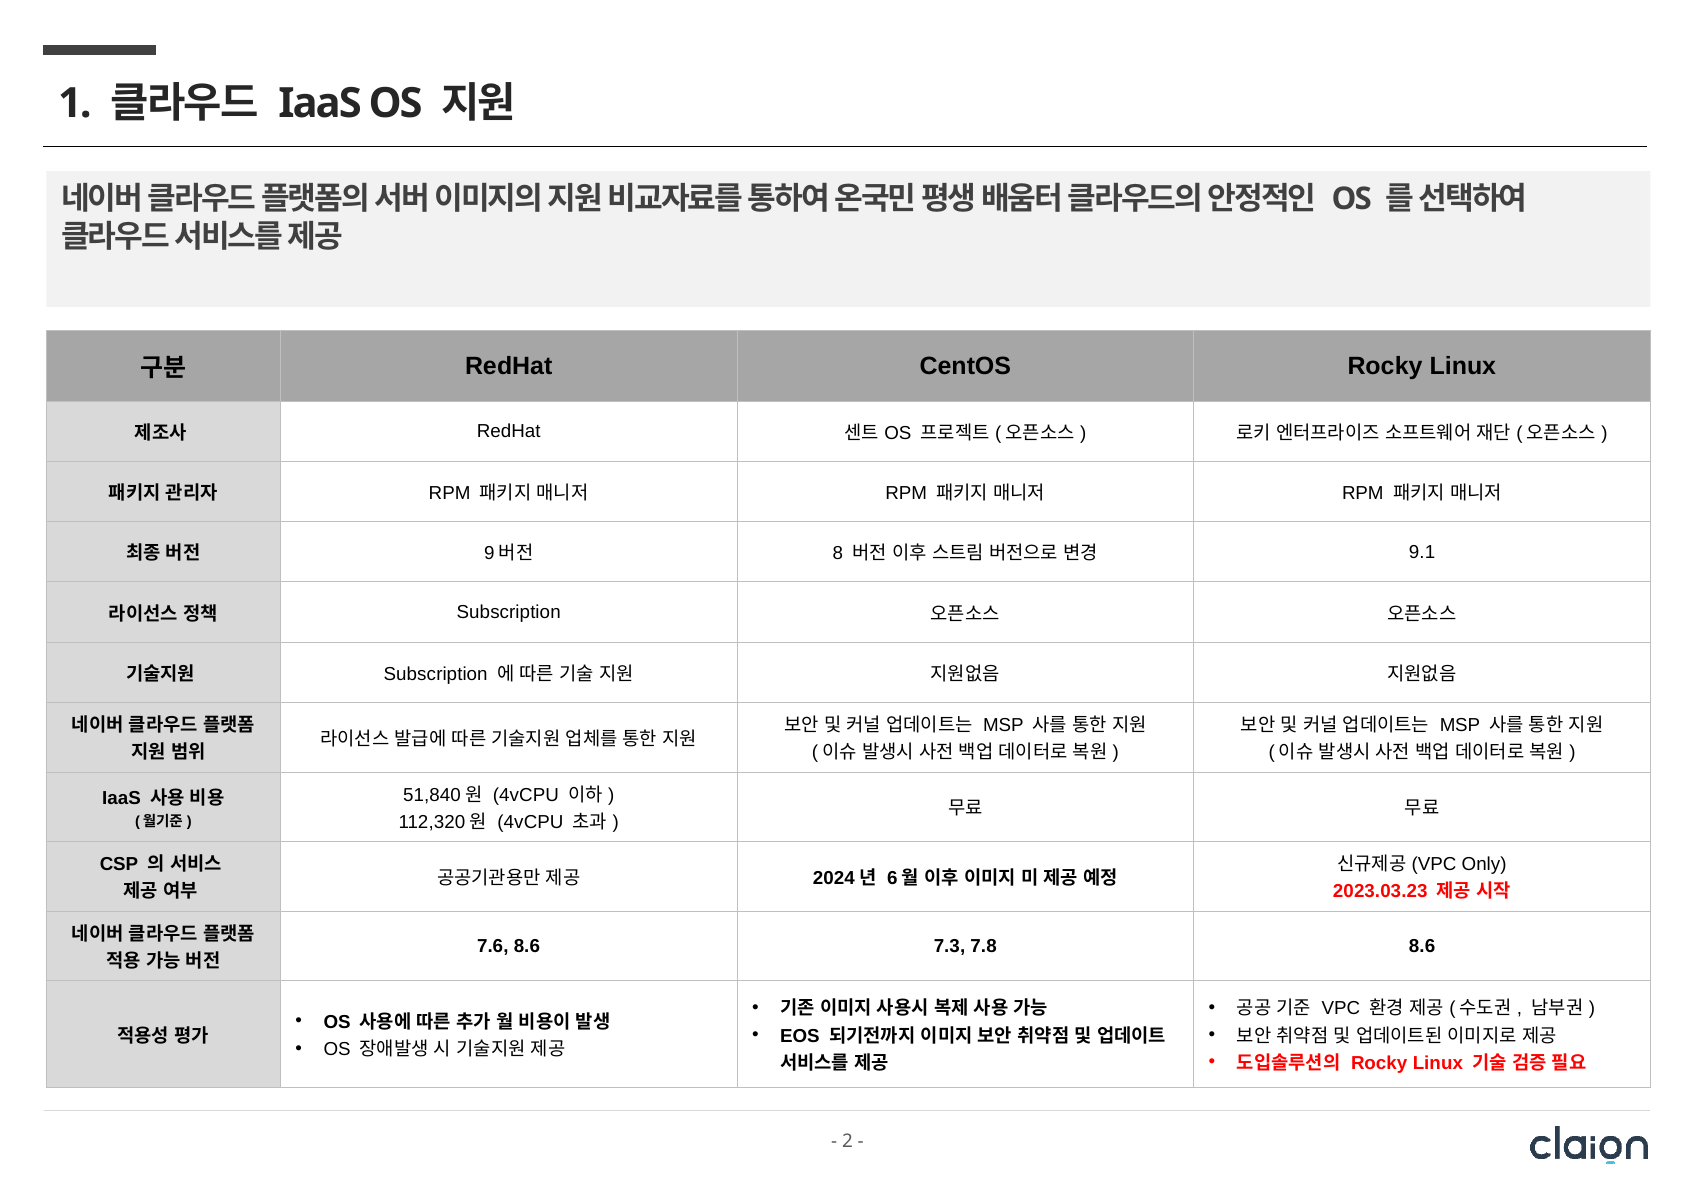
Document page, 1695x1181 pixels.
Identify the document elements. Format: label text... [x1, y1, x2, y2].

table_cell 7.3, 7.8 [738, 912, 1193, 980]
table_cell 보안 및 커널 업데이트는 MSP 사를 통한 지원 (이슈 발생시 사전 백업 데이터로 복원) [738, 703, 1193, 772]
table_cell 로키 엔터프라이즈 소프트웨어 재단(오픈소스) [1194, 402, 1650, 461]
table_header 구분 [47, 331, 280, 401]
table_cell 센트OS 프로젝트(오픈소스) [738, 402, 1193, 461]
table_cell Subscription [281, 582, 737, 642]
table_cell 네이버 클라우드 플랫폼 적용 가능 버전 [47, 912, 280, 980]
table_cell 패키지 관리자 [47, 462, 280, 521]
table_header RedHat [281, 331, 737, 401]
picture [1530, 1126, 1648, 1164]
table_cell 신규제공(VPC Only) 2023.03.23 제공 시작 [1194, 842, 1650, 911]
table_cell 네이버 클라우드 플랫폼 지원 범위 [47, 703, 280, 772]
table_cell 최종 버전 [47, 522, 280, 581]
table_cell 9.1 [1194, 522, 1650, 581]
table_cell 라이선스 정책 [47, 582, 280, 642]
table_cell 오픈소스 [1194, 582, 1650, 642]
table_cell 8 버전 이후 스트림 버전으로 변경 [738, 522, 1193, 581]
table_cell 공공기관용만 제공 [281, 842, 737, 911]
table_cell 2024년 6월 이후 이미지 미 제공 예정 [738, 842, 1193, 911]
table_cell RPM 패키지 매니저 [738, 462, 1193, 521]
table_cell 무료 [1194, 773, 1650, 841]
table_cell 무료 [738, 773, 1193, 841]
table_cell Subscription 에 따른 기술 지원 [281, 643, 737, 702]
table_cell 지원없음 [738, 643, 1193, 702]
table_cell 기존 이미지 사용시 복제 사용 가능 EOS 되기전까지 이미지 보안 취약점 및 업데이트 서비스를 제공 [738, 981, 1193, 1087]
title 1. 클라우드 IaaS OS 지원 [43, 73, 1096, 134]
table_cell 7.6, 8.6 [281, 912, 737, 980]
table_cell 보안 및 커널 업데이트는 MSP 사를 통한 지원 (이슈 발생시 사전 백업 데이터로 복원) [1194, 703, 1650, 772]
table_cell 51,840원 (4vCPU 이하) 112,320원 (4vCPU 초과) [281, 773, 737, 841]
table_cell 공공 기준 VPC 환경 제공(수도권, 남부권) 보안 취약점 및 업데이트된 이미지로 제공 도입솔루션의 Rocky Linux 기술 검증 필요 [1194, 981, 1650, 1087]
table_cell RPM 패키지 매니저 [281, 462, 737, 521]
table_cell IaaS 사용 비용 (월기준) [47, 773, 280, 841]
table_cell 라이선스 발급에 따른 기술지원 업체를 통한 지원 [281, 703, 737, 772]
table_cell 9버전 [281, 522, 737, 581]
table_header Rocky Linux [1194, 331, 1650, 401]
list 네이버 클라우드 플랫폼의 서버 이미지의 지원 비교자료를 통하여 온국민 평생 배움터 클라우드의 안정적인 OS 를 선택하여 클라우드 서비스를 제공 [46, 171, 1651, 262]
table_cell 지원없음 [1194, 643, 1650, 702]
table_cell 기술지원 [47, 643, 280, 702]
table_cell RedHat [281, 402, 737, 461]
table_cell 적용성 평가 [47, 981, 280, 1087]
table_header CentOS [738, 331, 1193, 401]
table_cell 오픈소스 [738, 582, 1193, 642]
table_cell RPM 패키지 매니저 [1194, 462, 1650, 521]
table_cell OS 사용에 따른 추가 월 비용이 발생 OS 장애발생 시 기술지원 제공 [281, 981, 737, 1087]
table_cell 8.6 [1194, 912, 1650, 980]
table_cell CSP 의 서비스 제공 여부 [47, 842, 280, 911]
table_cell 제조사 [47, 402, 280, 461]
